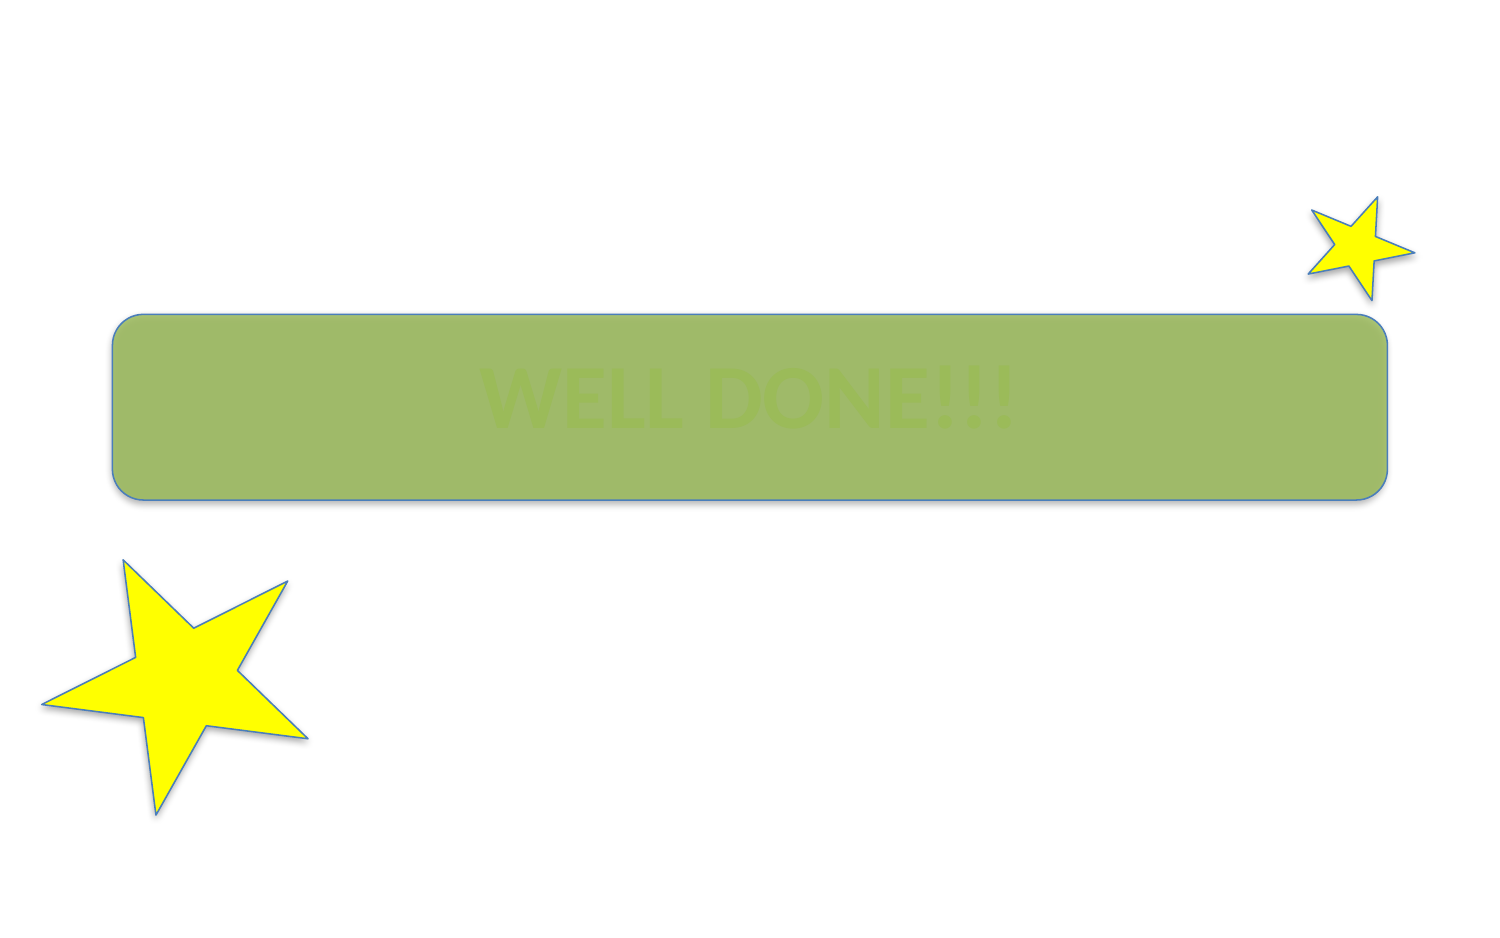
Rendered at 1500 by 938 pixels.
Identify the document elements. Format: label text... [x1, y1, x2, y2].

title WELL DONE!!! [112, 291, 1388, 493]
text_box [1307, 196, 1416, 302]
text_box [40, 559, 309, 816]
text_box [122, 493, 1378, 501]
